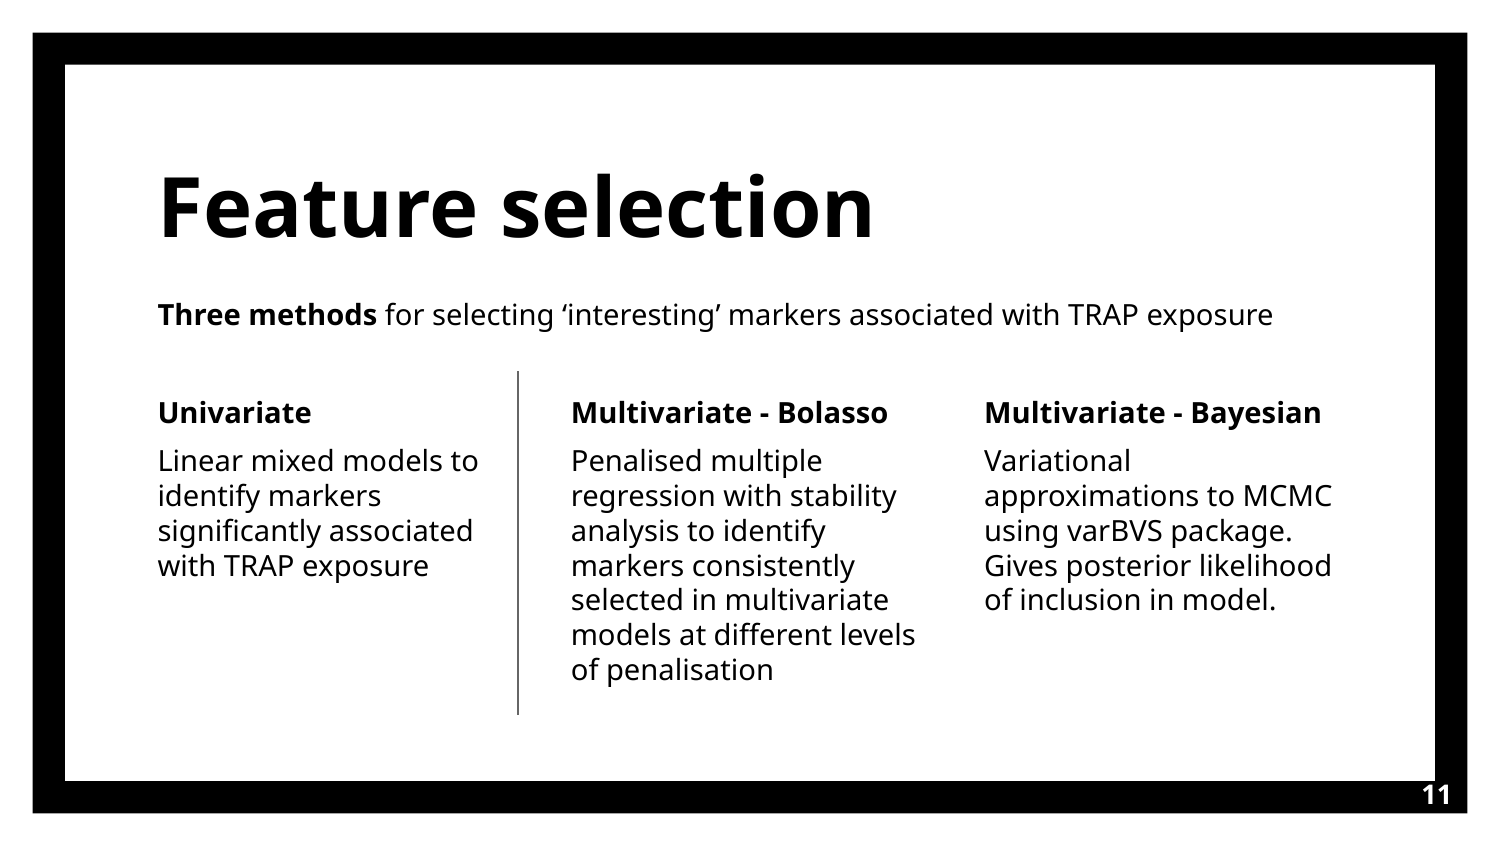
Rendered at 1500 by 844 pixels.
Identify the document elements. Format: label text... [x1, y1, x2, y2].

list Multivariate - Bolasso Penalised multiple regression with stability analysis to identify markers consistently selected in multivariate models at different levels of penalisation [555, 380, 944, 715]
list Multivariate - Bayesian Variational approximations to MCMC using varBVS package. Gives posterior likelihood of inclusion in model. [969, 380, 1358, 715]
list Univariate Linear mixed models to identify markers significantly associated with TRAP exposure [142, 380, 513, 715]
list Univariate Linear mixed models to identify markers significantly associated with TRAP exposure [523, 380, 531, 715]
title Feature selection [142, 139, 978, 275]
list Three methods for selecting ‘interesting’ markers associated with TRAP exposure [142, 281, 1377, 380]
slide_number ‹#› [1377, 761, 1468, 827]
